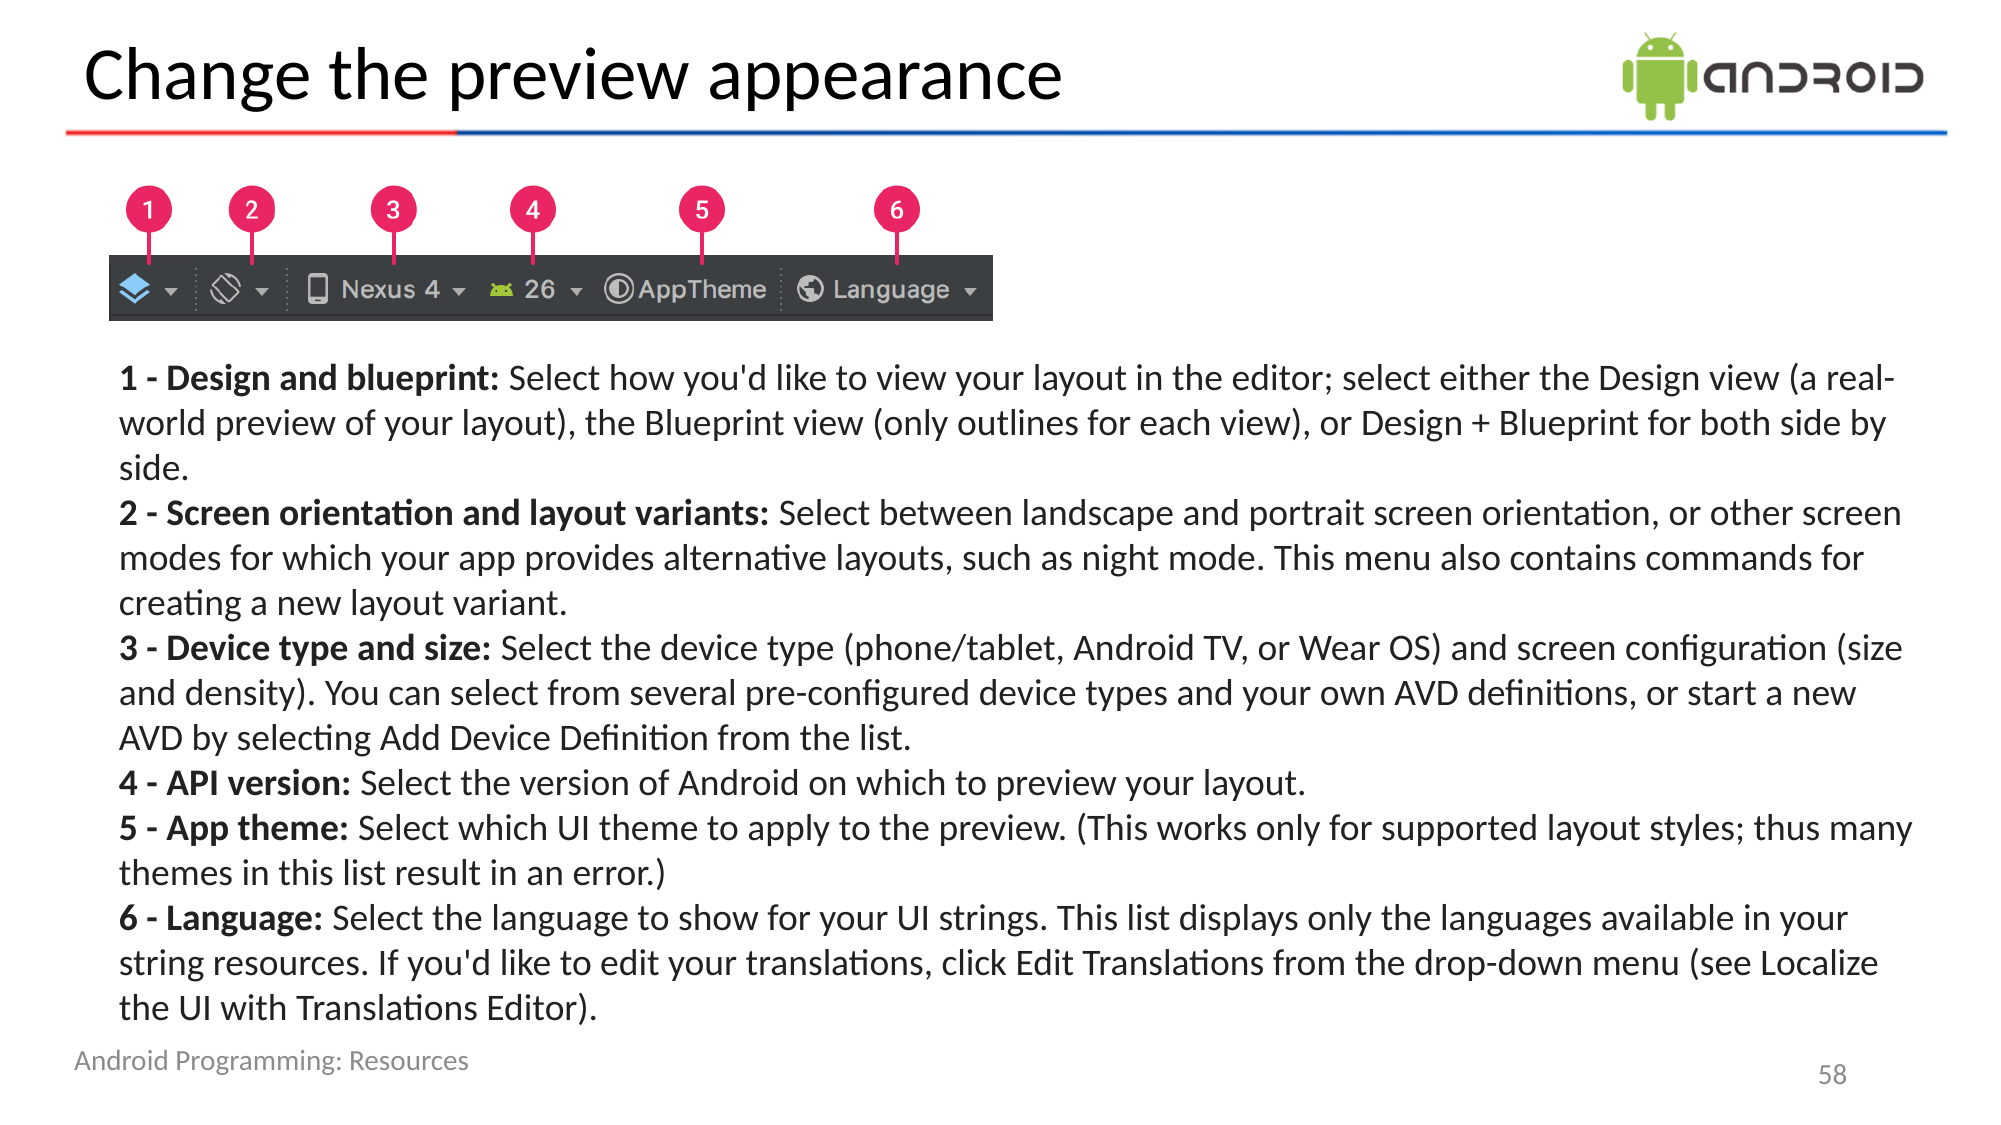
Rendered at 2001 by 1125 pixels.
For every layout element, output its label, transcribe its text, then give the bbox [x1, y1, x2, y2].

picture [59, 0, 1970, 177]
footer Android Programming: Resources [59, 1046, 1719, 1107]
text_box [1196, 603, 1970, 665]
text_box Change the preview appearance [69, 17, 1586, 123]
slide_number 58 [1412, 1042, 1863, 1103]
text_box 1 - Design and blueprint: Select how you'd like to view your layout in the editor; select either the Design view (a real-world preview of your layout), the Blueprint view (only outlines for each view), or Design + Blueprint for both side by side. 2 - Screen orientation and layout variants: Select between landscape and portrait screen orientation, or other screen modes for which your app provides alternative layouts, such as night mode. This menu also contains commands for creating a new layout variant. 3 - Device type and size: Select the device type (phone/tablet, Android TV, or Wear OS) and screen configuration (size and density). You can select from several pre-configured device types and your own AVD definitions, or start a new AVD by selecting Add Device Definition from the list. 4 - API version: Select the version of Android on which to preview your layout. 5 - App theme: Select which UI theme to apply to the preview. (This works only for supported layout styles; thus many themes in this list result in an error.) 6 - Language: Select the language to show for your UI strings. This list displays only the languages available in your string resources. If you'd like to edit your translations, click Edit Translations from the drop-down menu (see Localize the UI with Translations Editor). [104, 345, 1941, 1035]
picture [109, 185, 993, 321]
